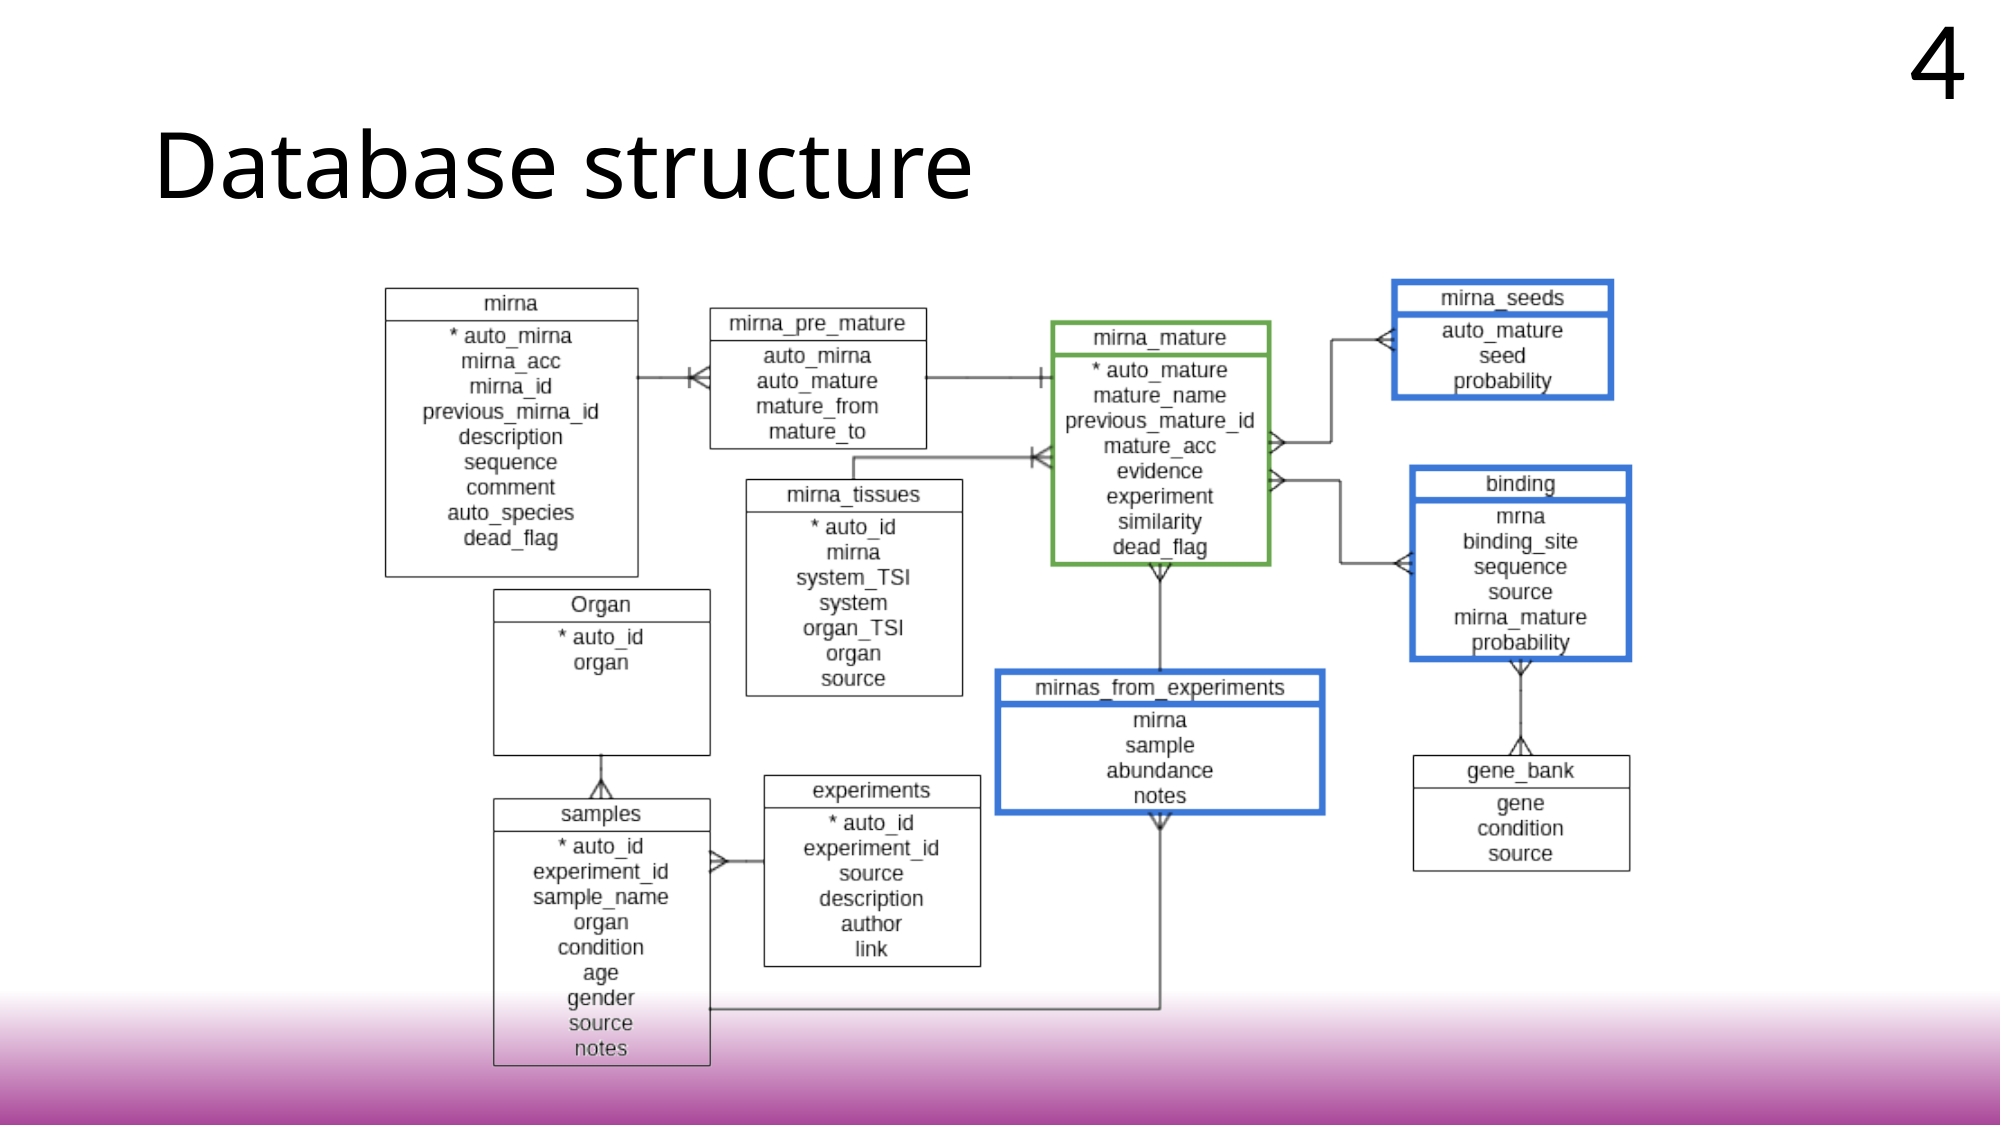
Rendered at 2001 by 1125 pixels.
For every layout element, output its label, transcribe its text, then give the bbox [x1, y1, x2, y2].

title Database structure [137, 59, 1863, 278]
text_box 4 [1894, 0, 1982, 130]
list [331, 277, 1669, 1105]
